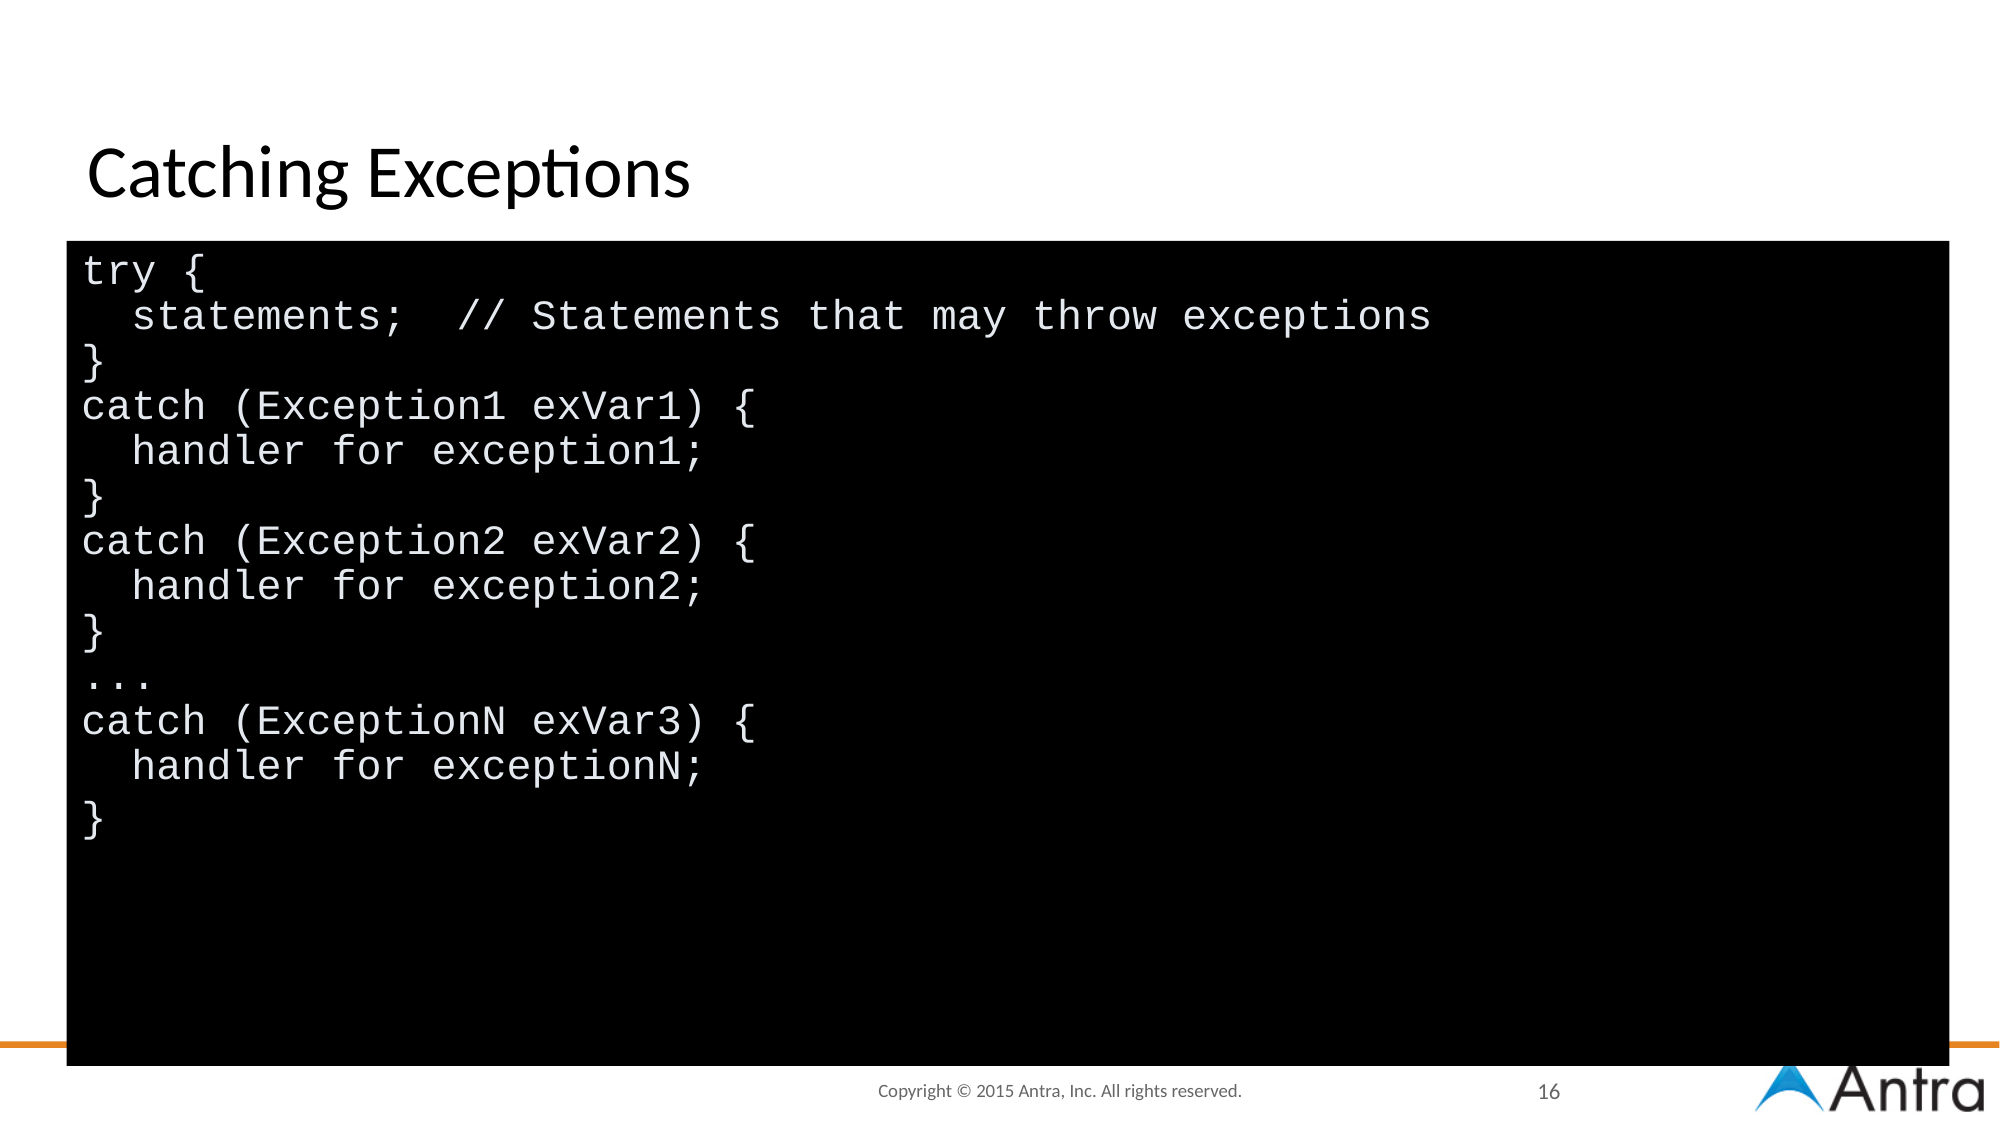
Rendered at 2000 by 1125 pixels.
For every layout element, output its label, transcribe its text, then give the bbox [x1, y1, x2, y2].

text_box try { statements; // Statements that may throw exceptions } catch (Exception1 exVar1) { handler for exception1; } catch (Exception2 exVar2) { handler for exception2; } ... catch (ExceptionN exVar3) { handler for exceptionN; } [66, 240, 1950, 1066]
slide_number 16 [1498, 1075, 1561, 1106]
title Catching Exceptions [87, 66, 1913, 213]
picture [1744, 1048, 1994, 1122]
